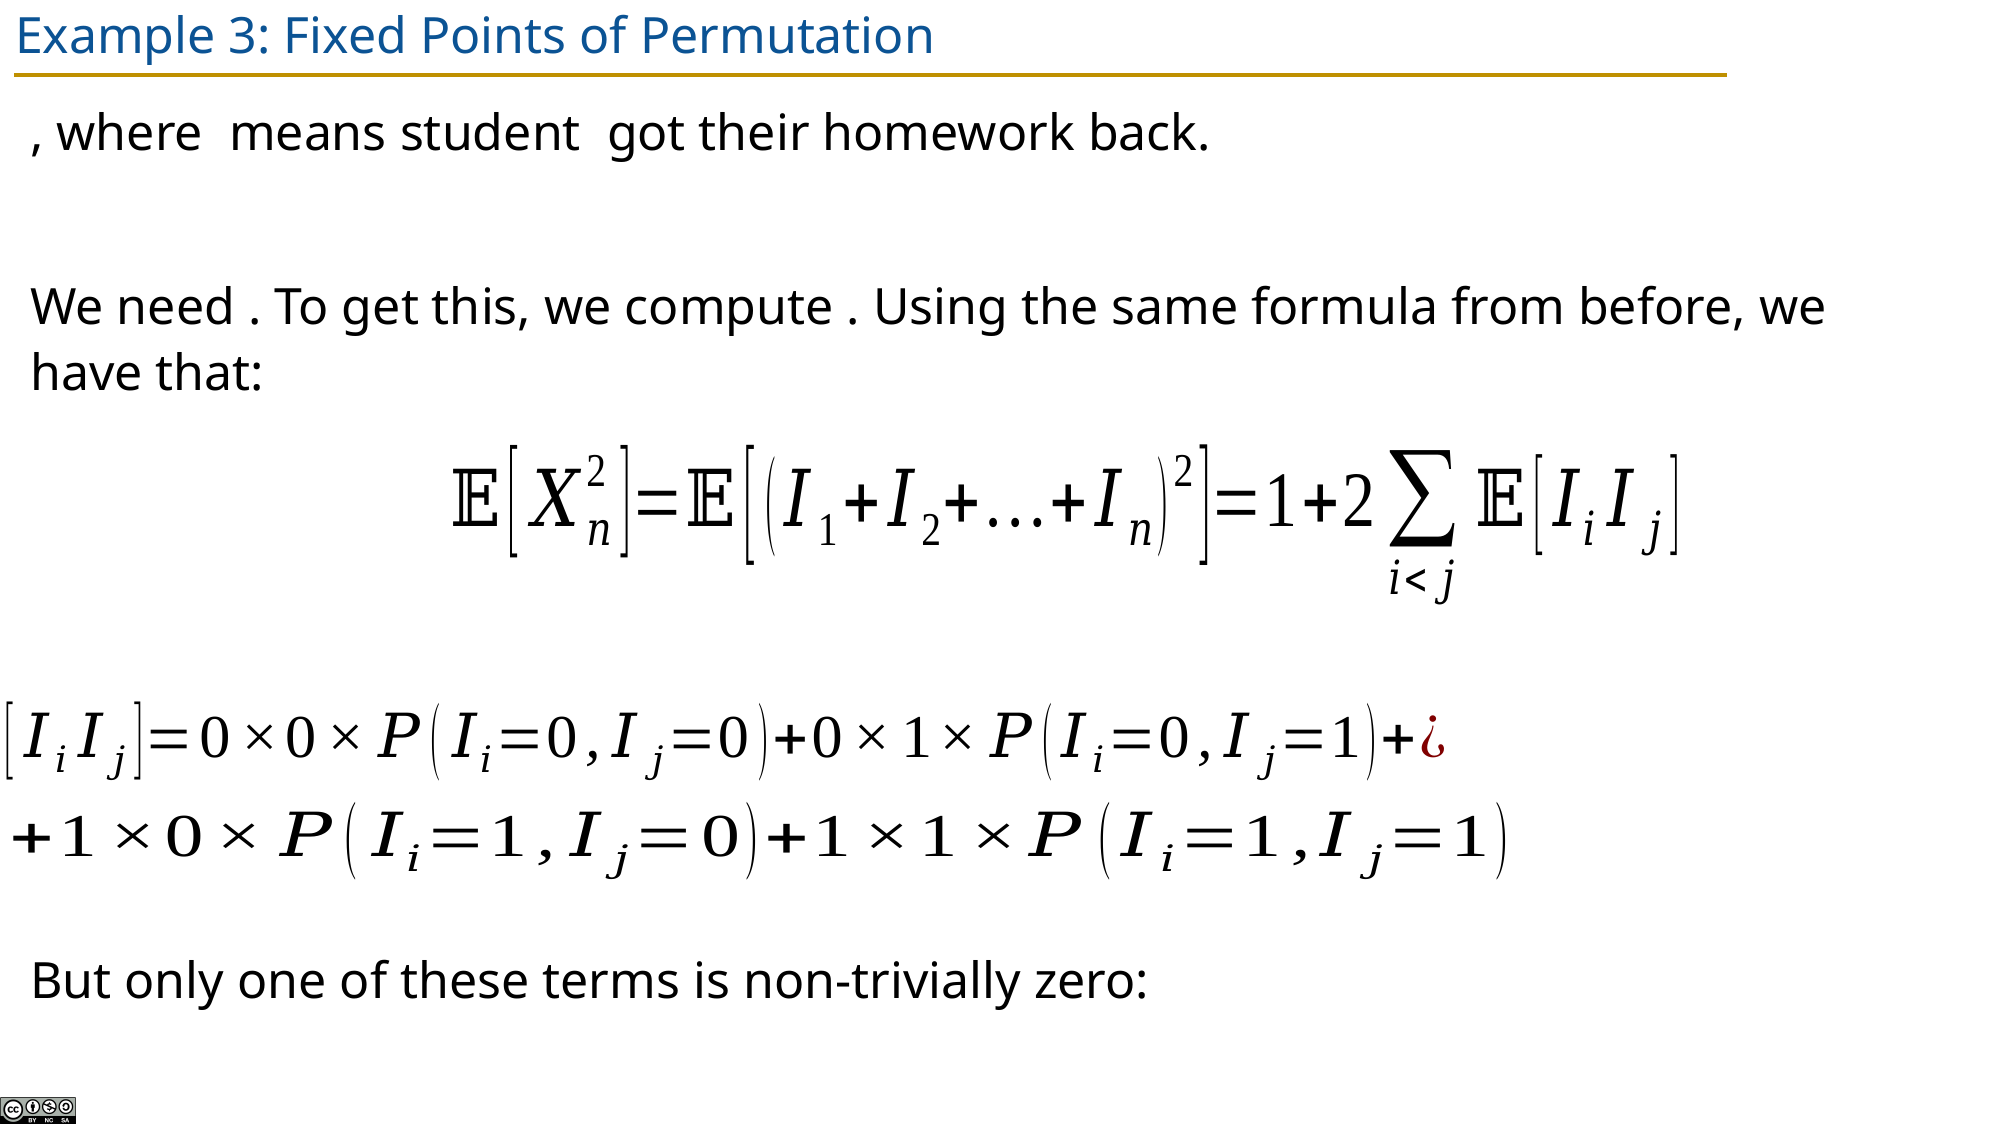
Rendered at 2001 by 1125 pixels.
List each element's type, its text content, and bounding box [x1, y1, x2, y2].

picture [0, 1097, 76, 1124]
title Example 3: Fixed Points of Permutation [0, 0, 1725, 75]
